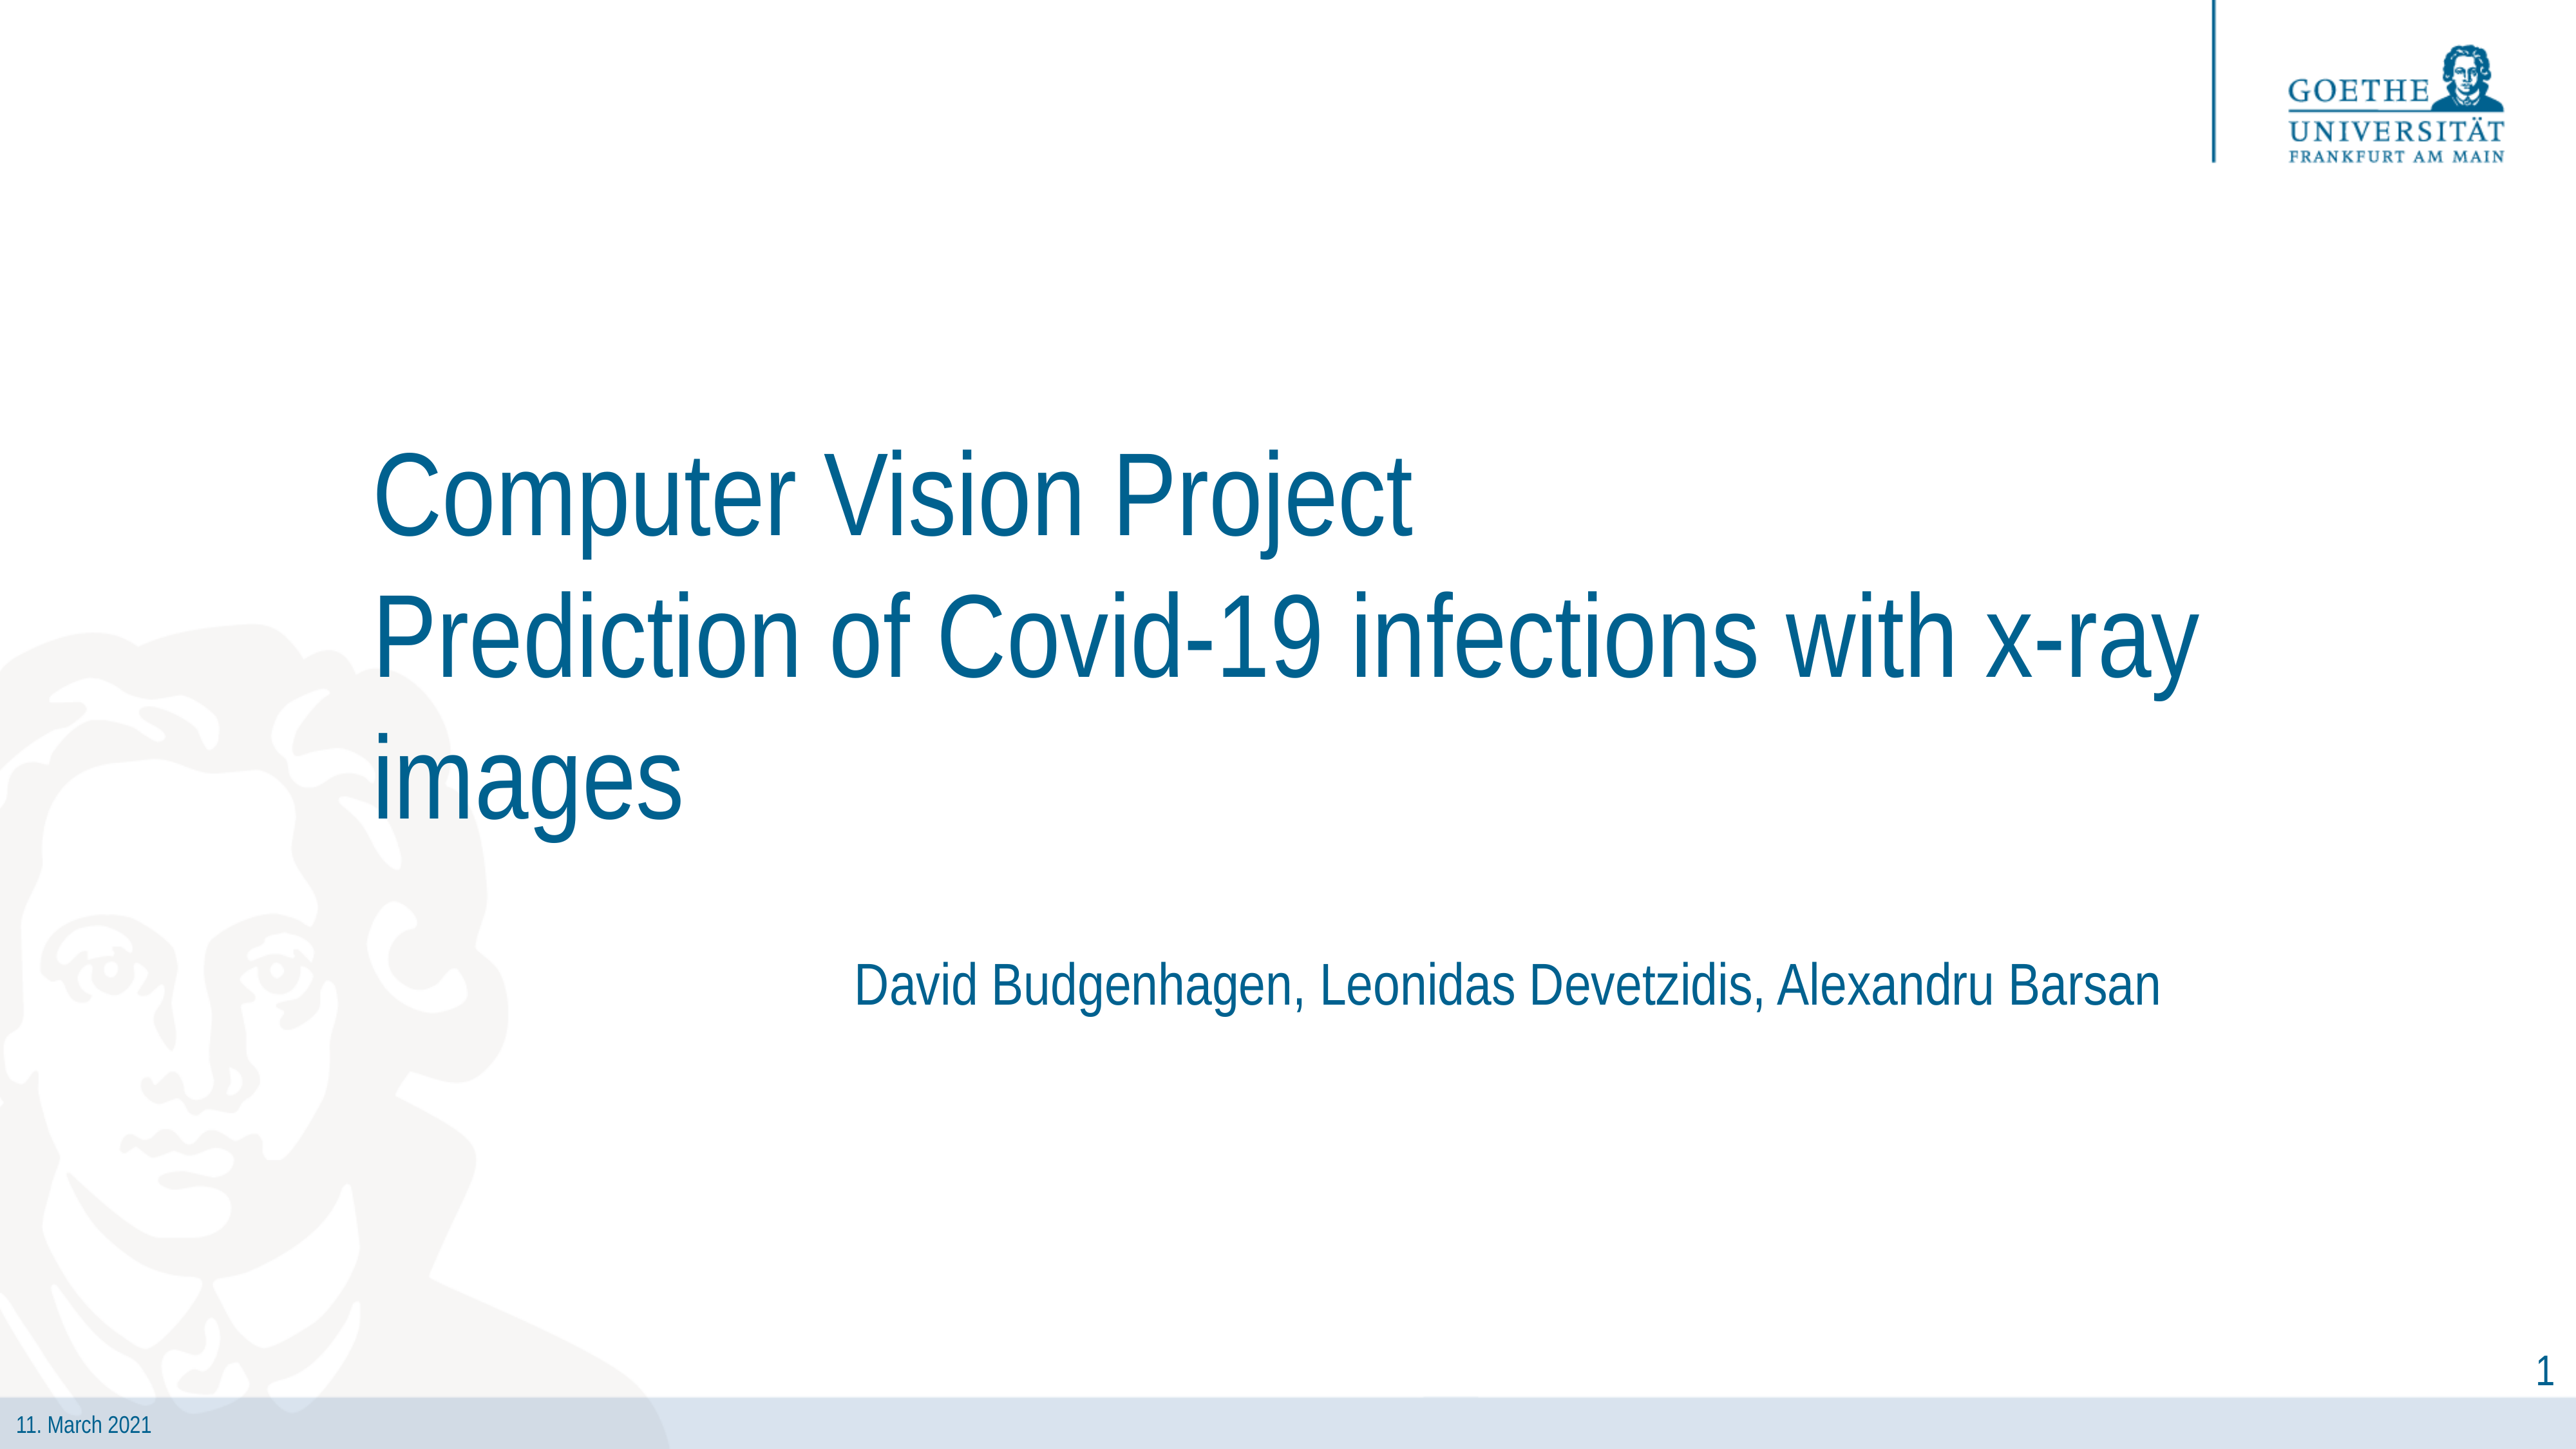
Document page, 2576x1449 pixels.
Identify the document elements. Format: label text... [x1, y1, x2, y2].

picture [0, 0, 2576, 1449]
title Computer Vision Project Prediction of Covid-19 infections with x-ray images [363, 412, 2213, 930]
slide_number ‹#› [2410, 1338, 2566, 1449]
subtitle David Budgenhagen, Leonidas Devetzidis, Alexandru Barsan [844, 929, 2213, 1021]
